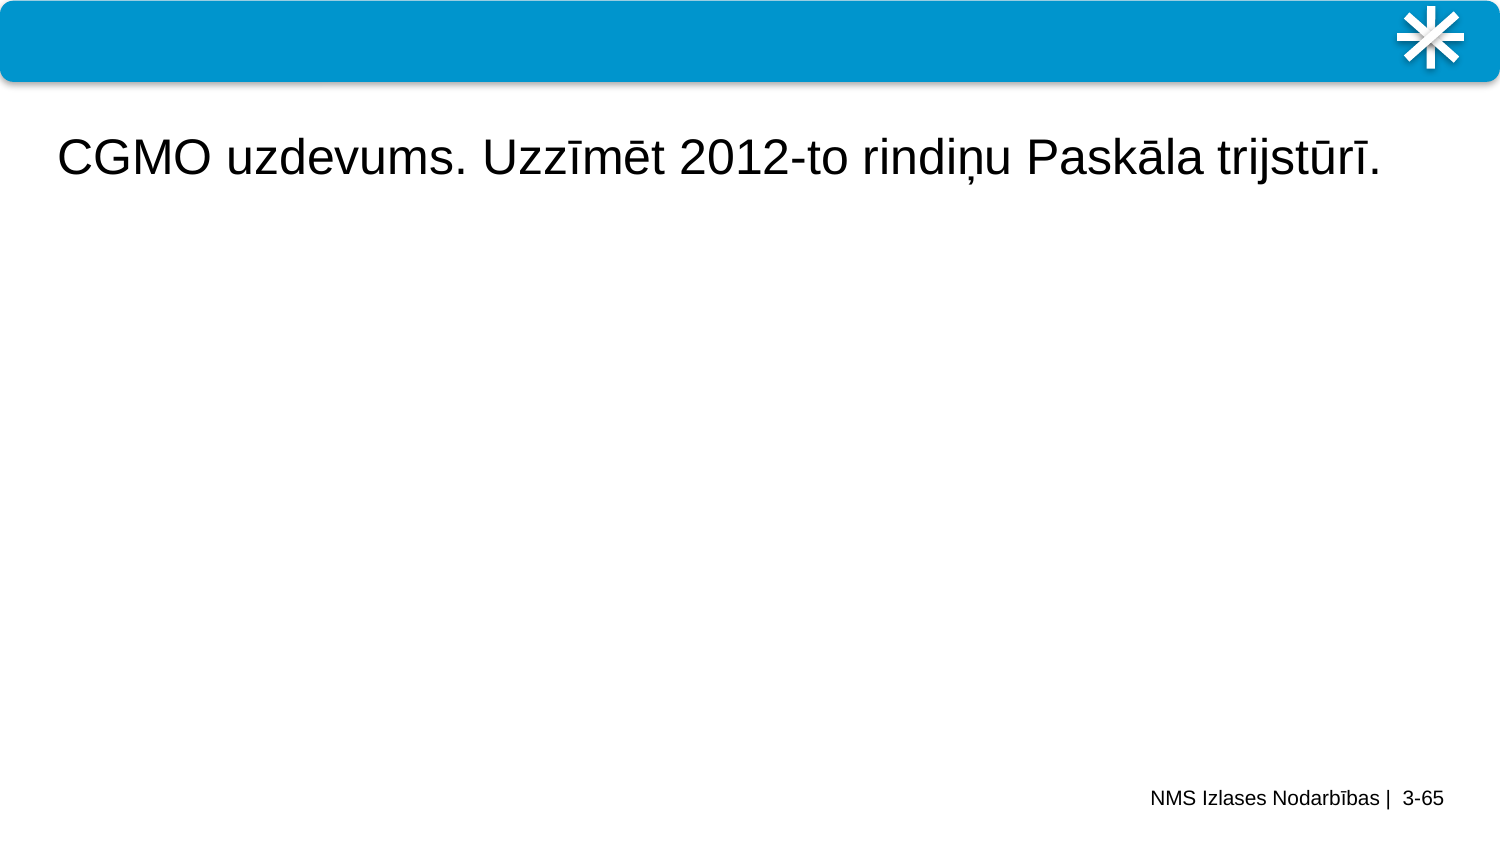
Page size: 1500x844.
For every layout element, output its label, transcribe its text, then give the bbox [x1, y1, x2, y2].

list CGMO uzdevums. Uzzīmēt 2012-to rindiņu Paskāla trijstūrī. [56, 124, 1445, 729]
